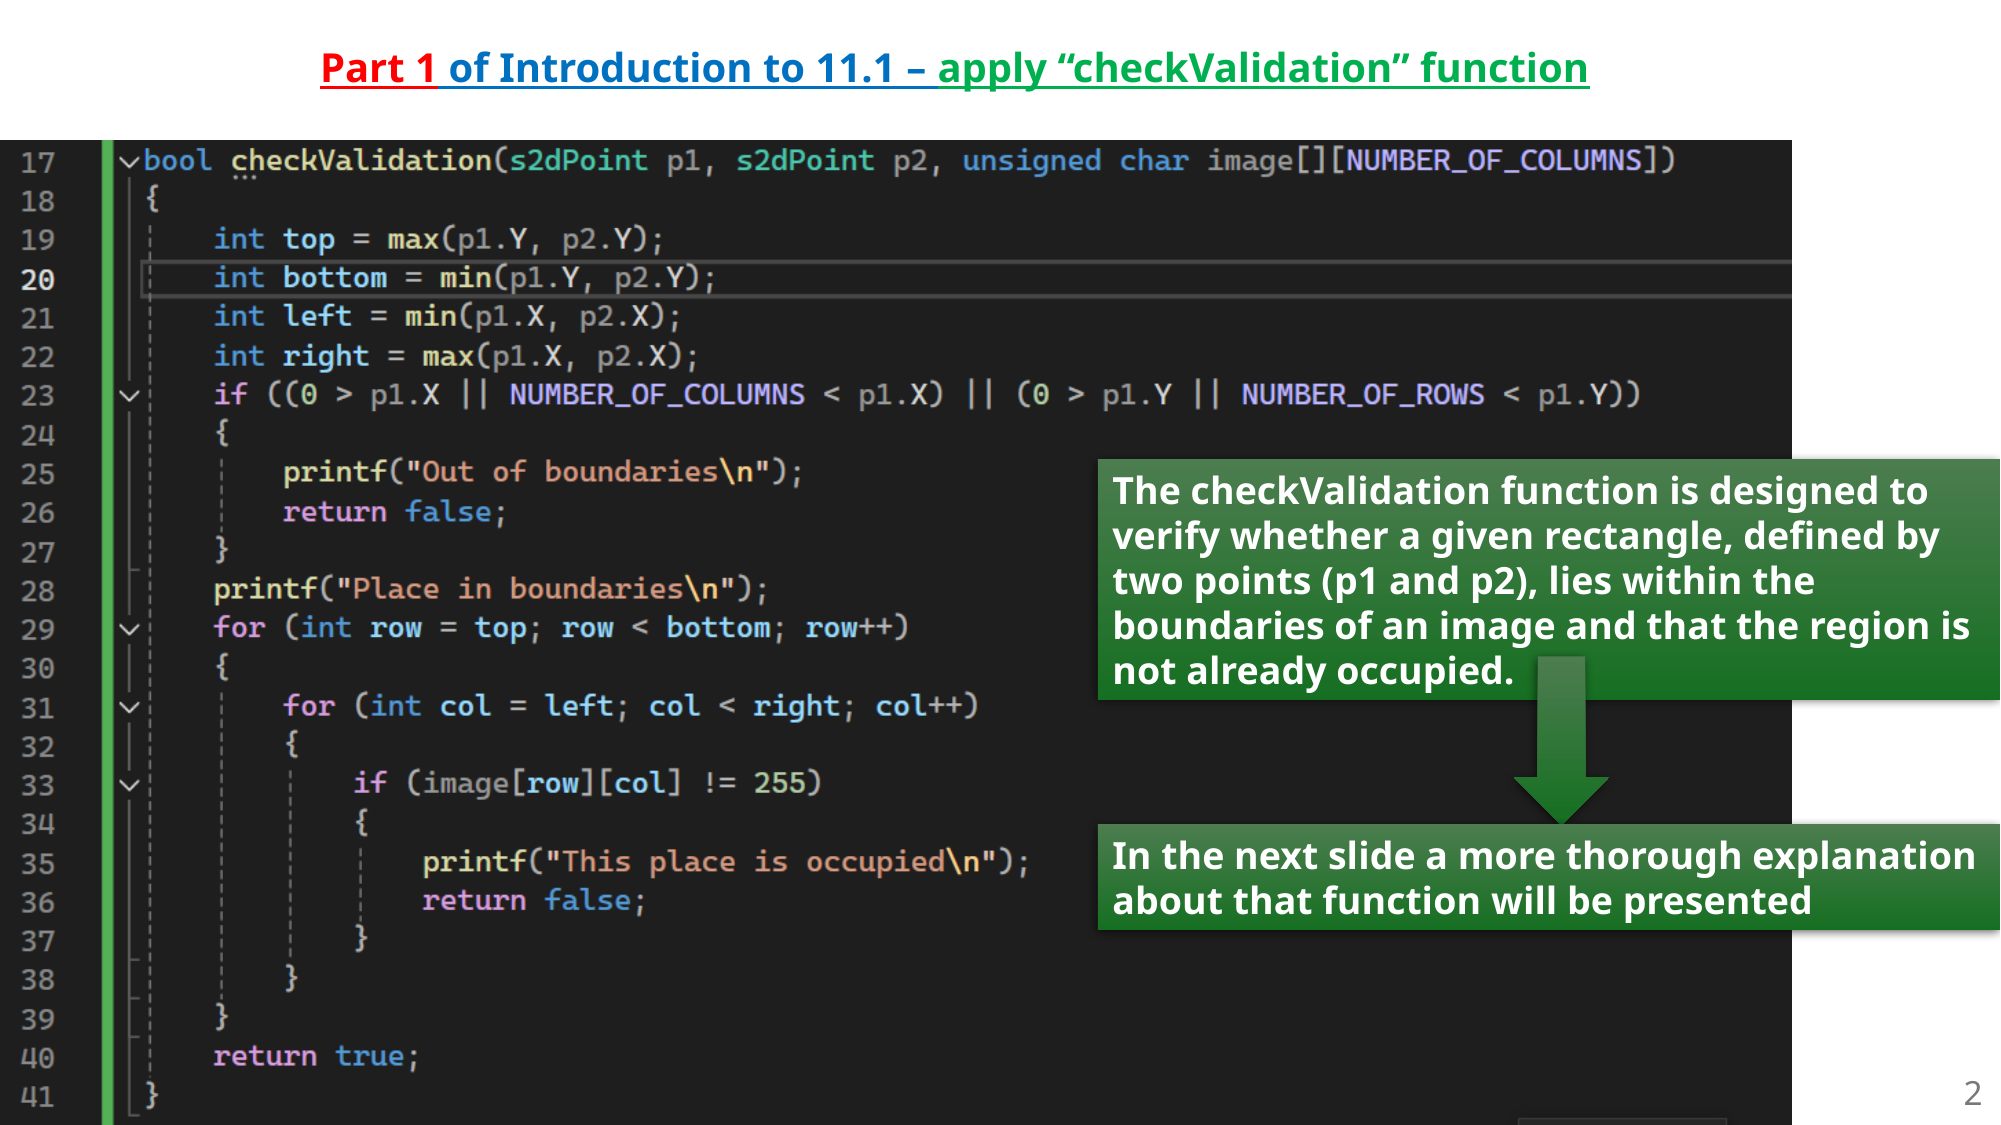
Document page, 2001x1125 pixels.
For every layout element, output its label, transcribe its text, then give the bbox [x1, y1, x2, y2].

text_box The checkValidation function is designed to verify whether a given rectangle, defined by two points (p1 and p2), lies within the boundaries of an image and that the region is not already occupied. [1793, 459, 2000, 700]
text_box 2 [1948, 1065, 2000, 1125]
text_box In the next slide a more thorough explanation about that function will be presented [1793, 824, 2000, 930]
text_box Part 1 of Introduction to 11.1 – apply “checkValidation” function [301, 19, 1609, 121]
picture [0, 140, 1793, 1125]
